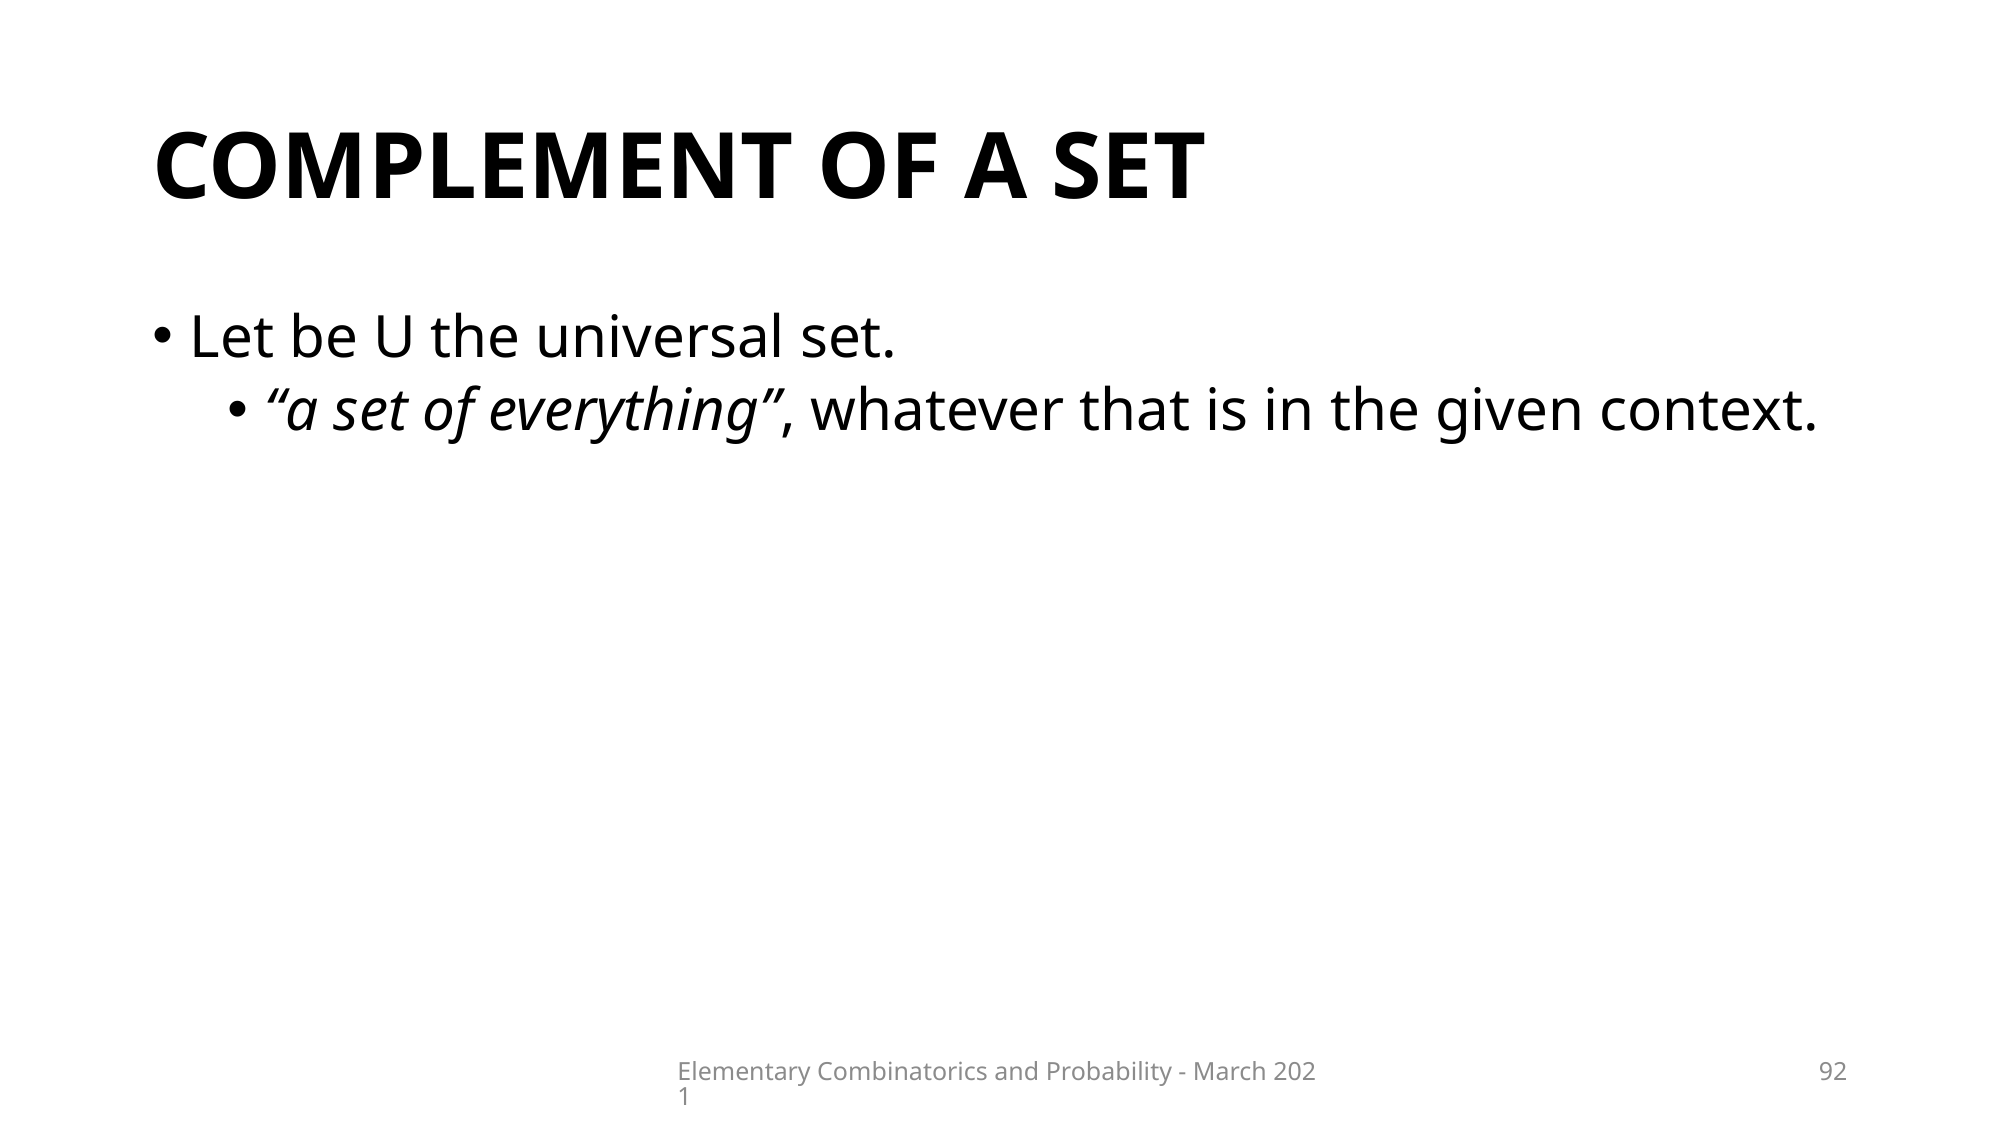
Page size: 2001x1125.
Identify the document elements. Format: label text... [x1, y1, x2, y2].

list Let be U the universal set. “a set of everything”, whatever that is in the given context. Complement of A is Ac = A = U \ A [137, 299, 1863, 1014]
slide_number 92 [1412, 1042, 1863, 1103]
footer Elementary Combinatorics and Probability - March 2021 [662, 1042, 1338, 1103]
title Complement of a set [137, 59, 1863, 278]
